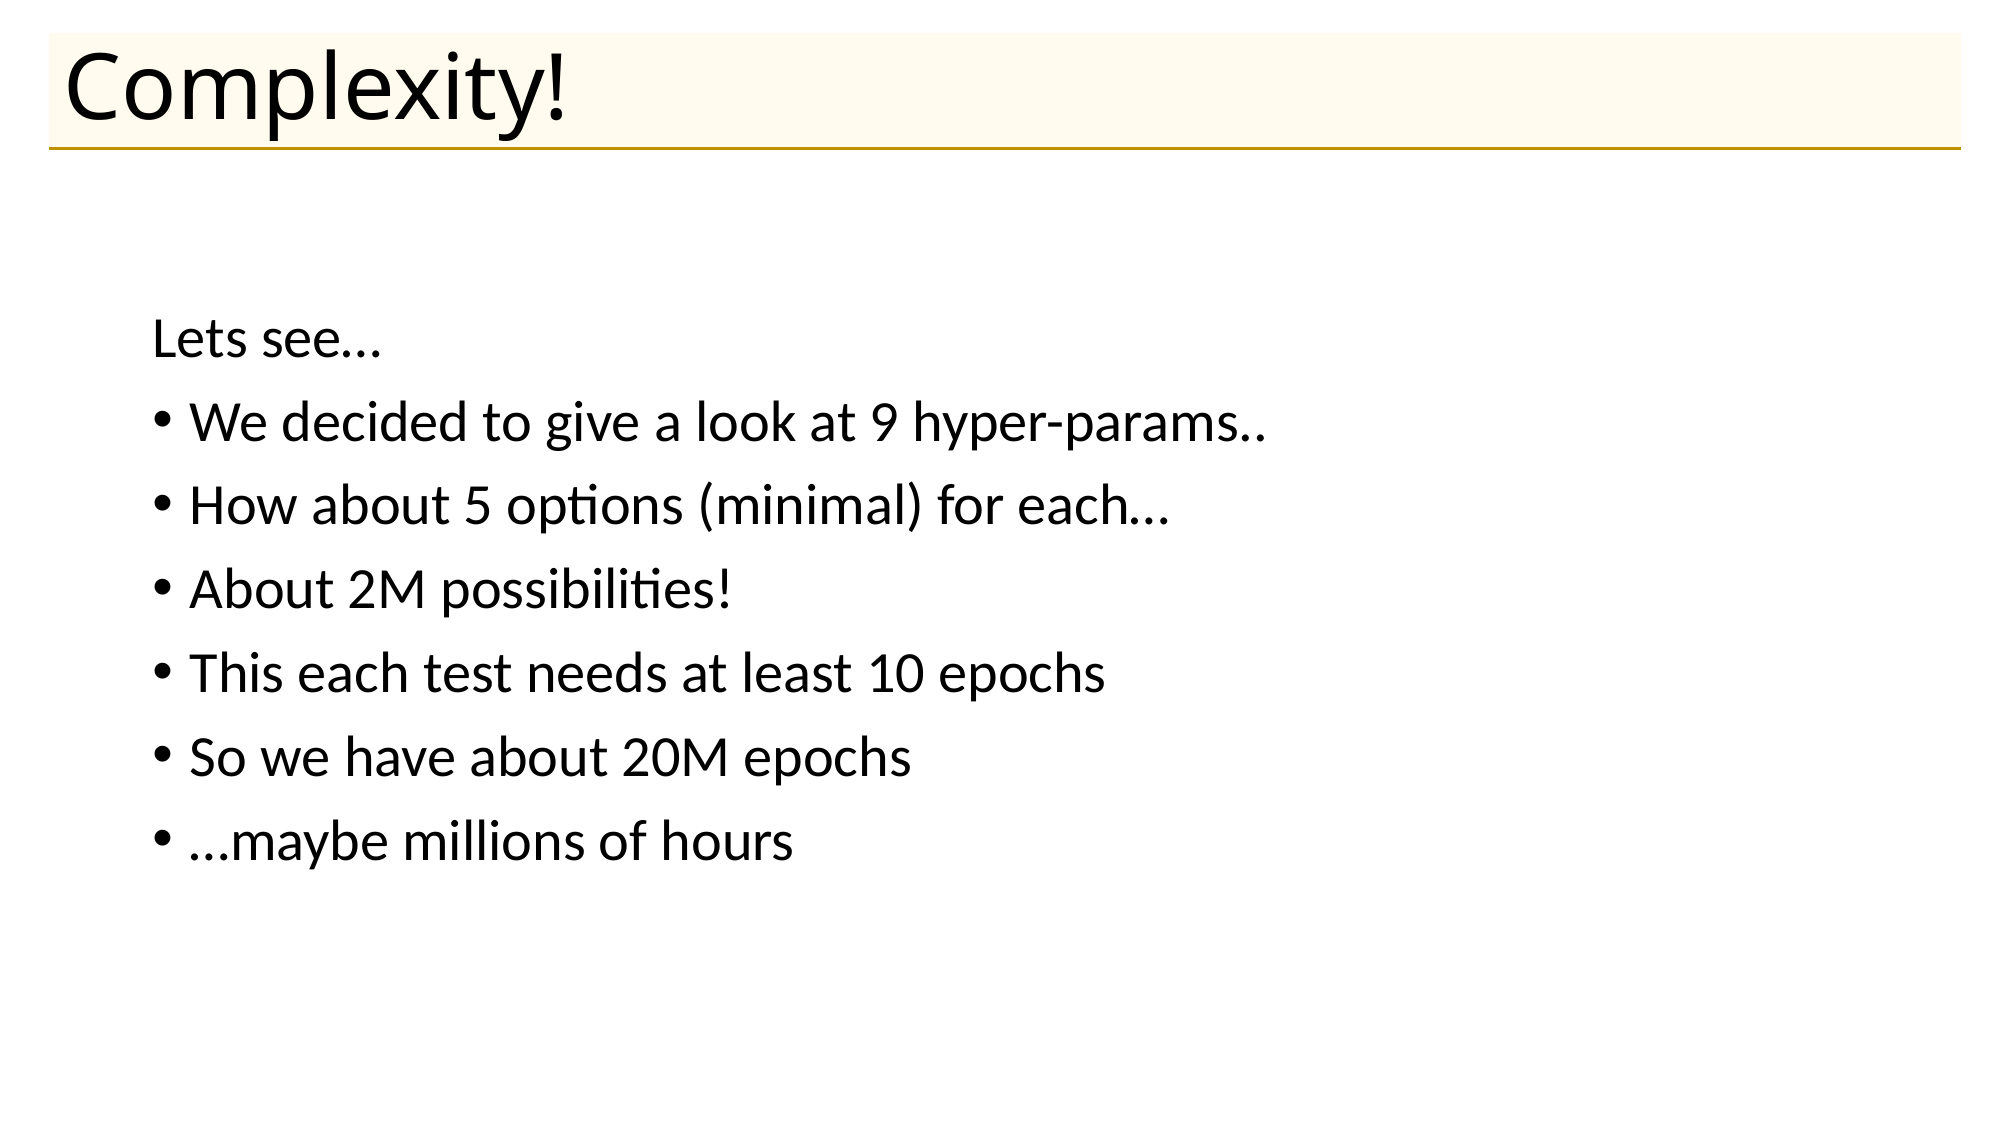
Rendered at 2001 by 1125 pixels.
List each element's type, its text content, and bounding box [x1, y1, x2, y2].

title Complexity! [48, 32, 1962, 147]
list Lets see… We decided to give a look at 9 hyper-params.. How about 5 options (minimal) for each… About 2M possibilities! This each test needs at least 10 epochs So we have about 20M epochs …maybe millions of hours [137, 299, 1863, 1014]
